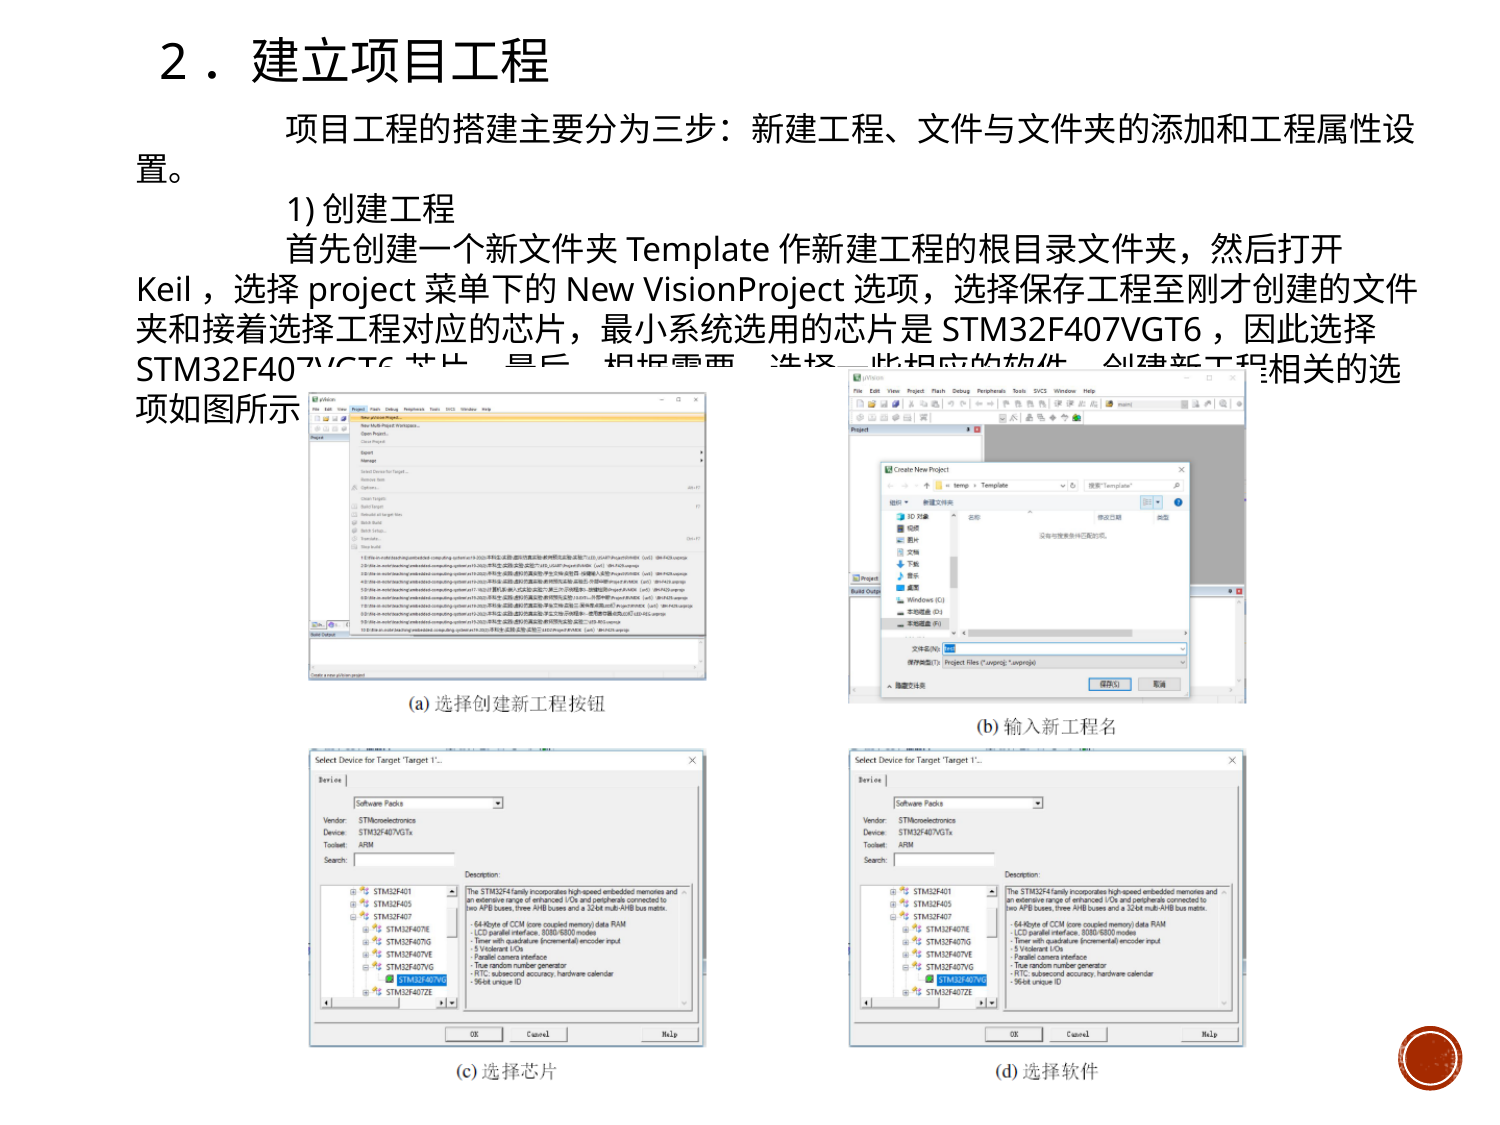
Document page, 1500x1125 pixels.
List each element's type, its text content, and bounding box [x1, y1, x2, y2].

text_box 项目工程的搭建主要分为三步：新建工程、文件与文件夹的添加和工程属性设置。 1)创建工程 首先创建一个新文件夹Template作新建工程的根目录文件夹，然后打开Keil，选择project菜单下的New VisionProject选项，选择保存工程至刚才创建的文件夹和接着选择工程对应的芯片，最小系统选用的芯片是STM32F407VGT6，因此选择STM32F407VGT6芯片。最后，根据需要，选择一些相应的软件，创建新工程相关的选项如图所示的。 [121, 101, 1441, 436]
picture [300, 367, 1261, 1089]
text_box 2．建立项目工程 [144, 21, 565, 97]
